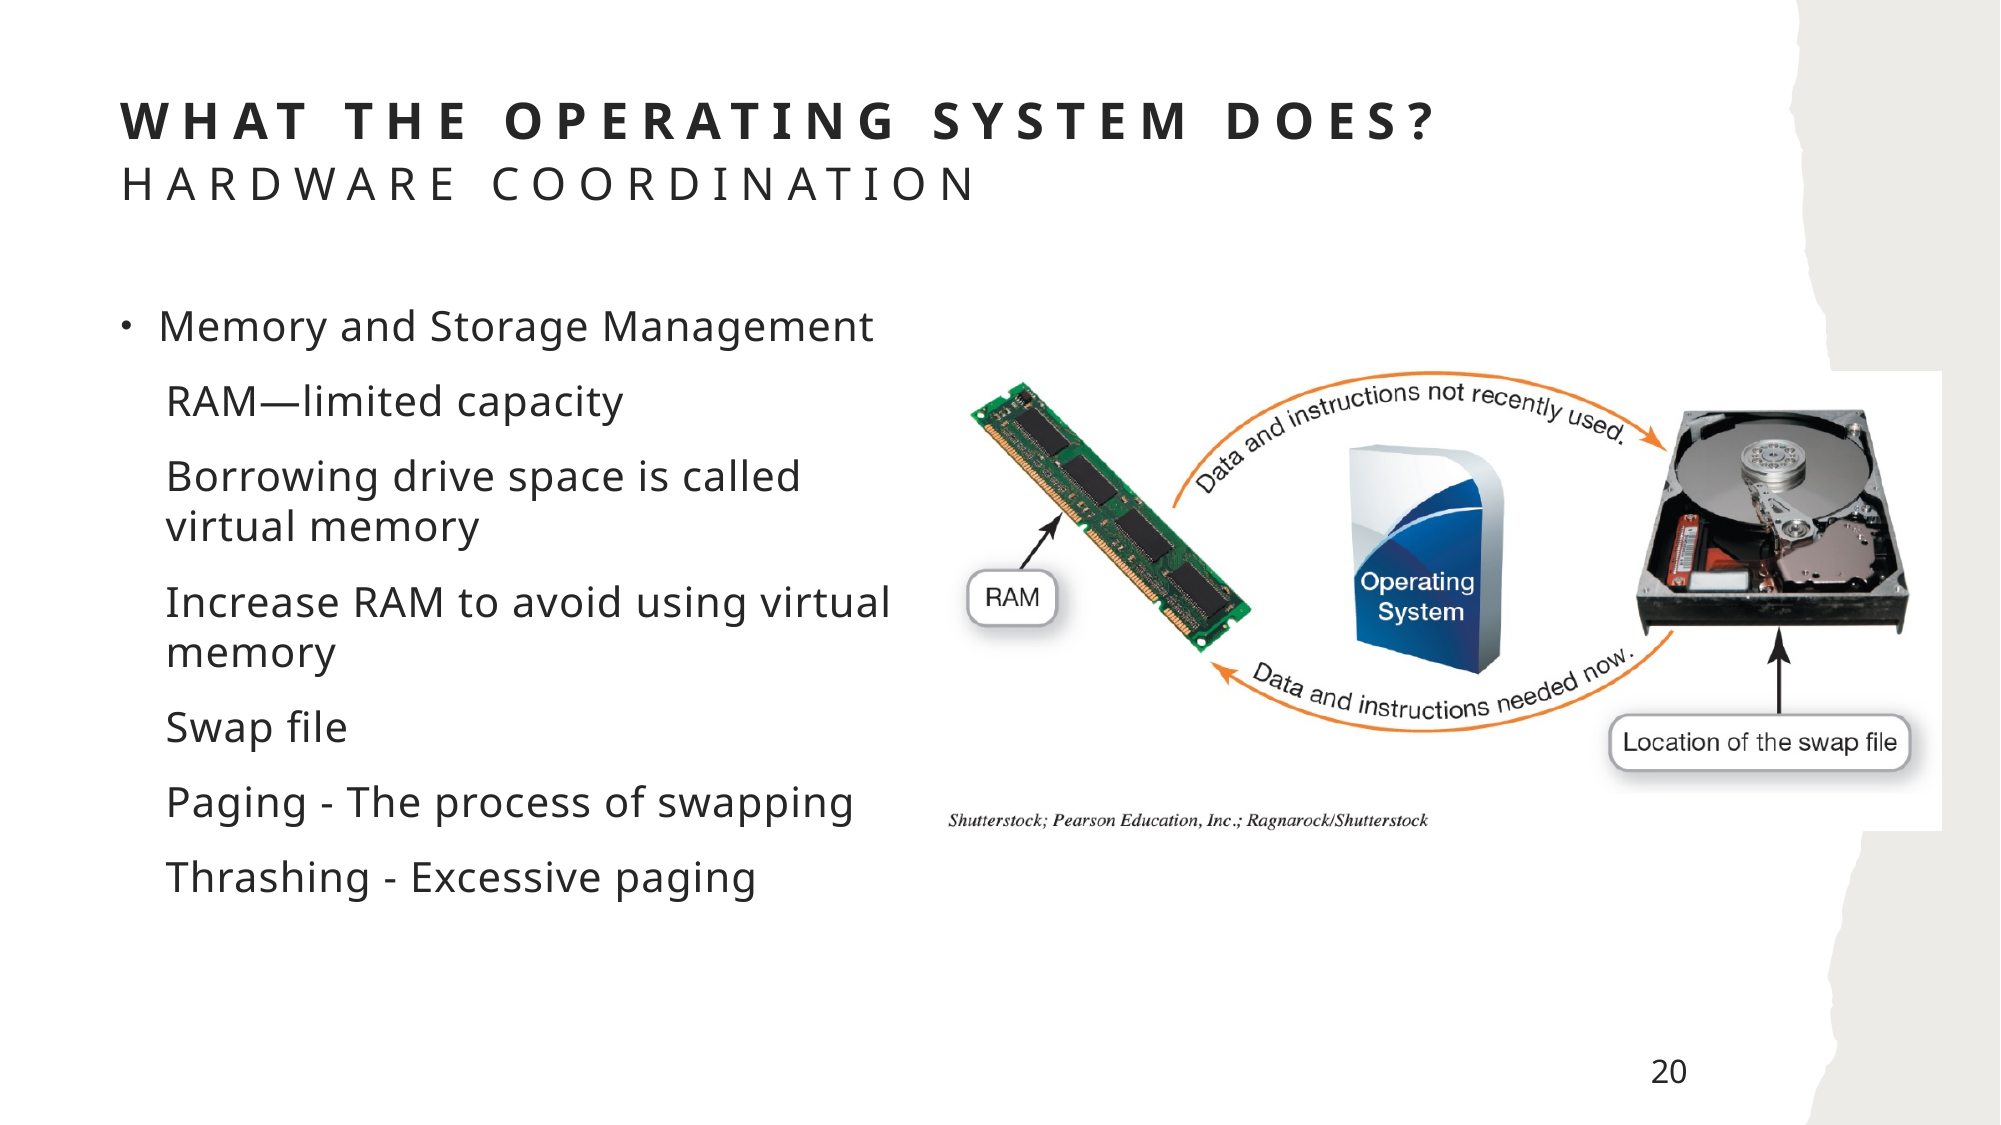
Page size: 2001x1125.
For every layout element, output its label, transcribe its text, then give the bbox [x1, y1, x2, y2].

picture [947, 0, 2000, 1125]
title What the Operating System Does? Hardware Coordination [105, 52, 1558, 240]
slide_number 20 [1444, 1042, 1895, 1103]
list Memory and Storage Management RAM—limited capacity Borrowing drive space is called virtual memory Increase RAM to avoid using virtual memory Swap file Paging - The process of swapping Thrashing - Excessive paging [105, 292, 921, 1014]
